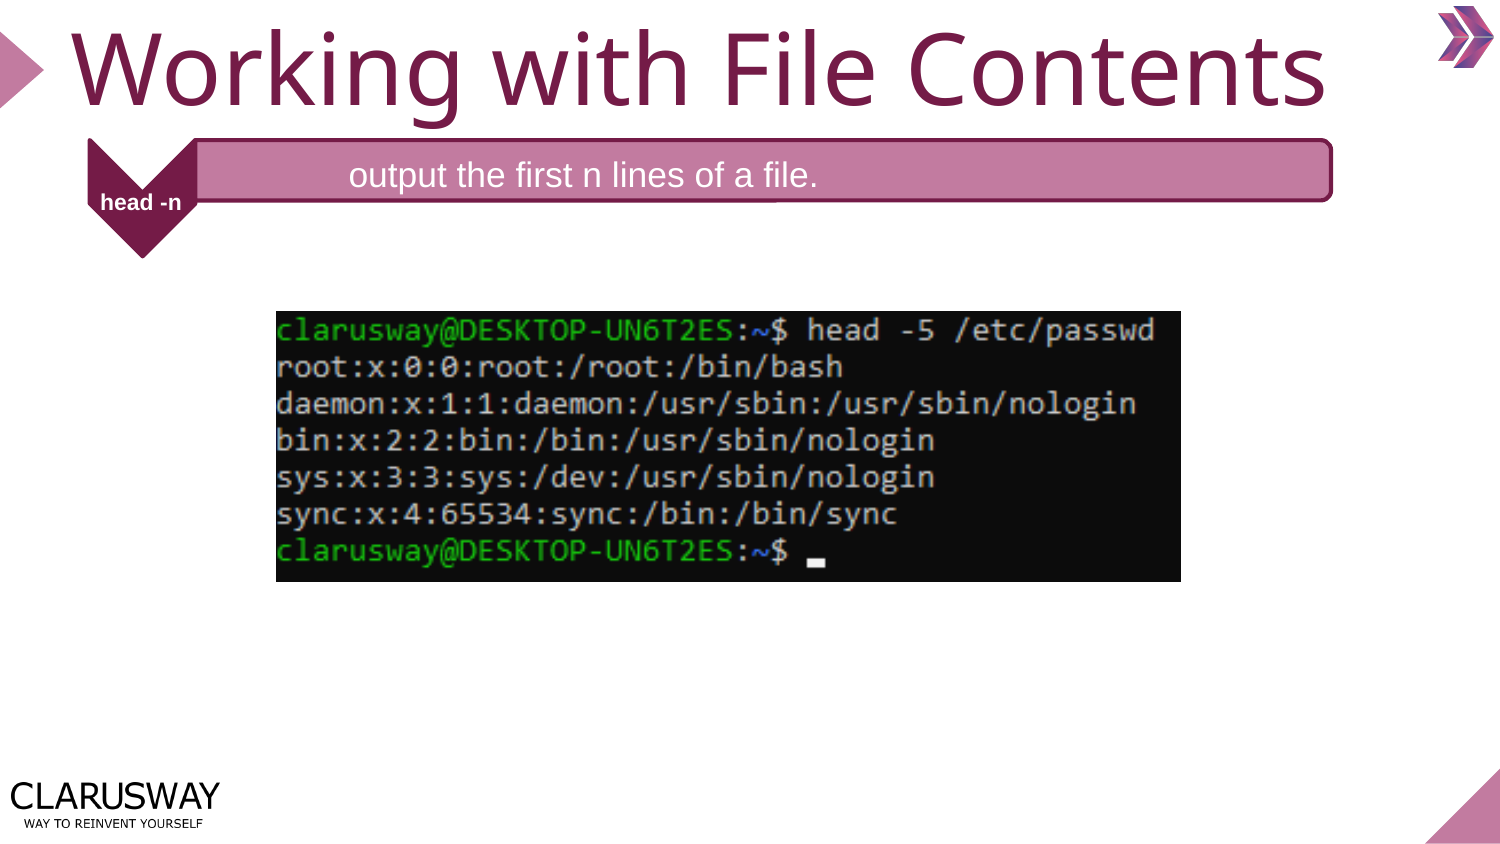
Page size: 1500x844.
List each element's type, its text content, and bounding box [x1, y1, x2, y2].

text_box Working with File Contents [70, 28, 1419, 132]
picture [11, 782, 220, 828]
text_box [89, 139, 1332, 257]
picture [276, 311, 1181, 582]
picture [1438, 6, 1494, 68]
